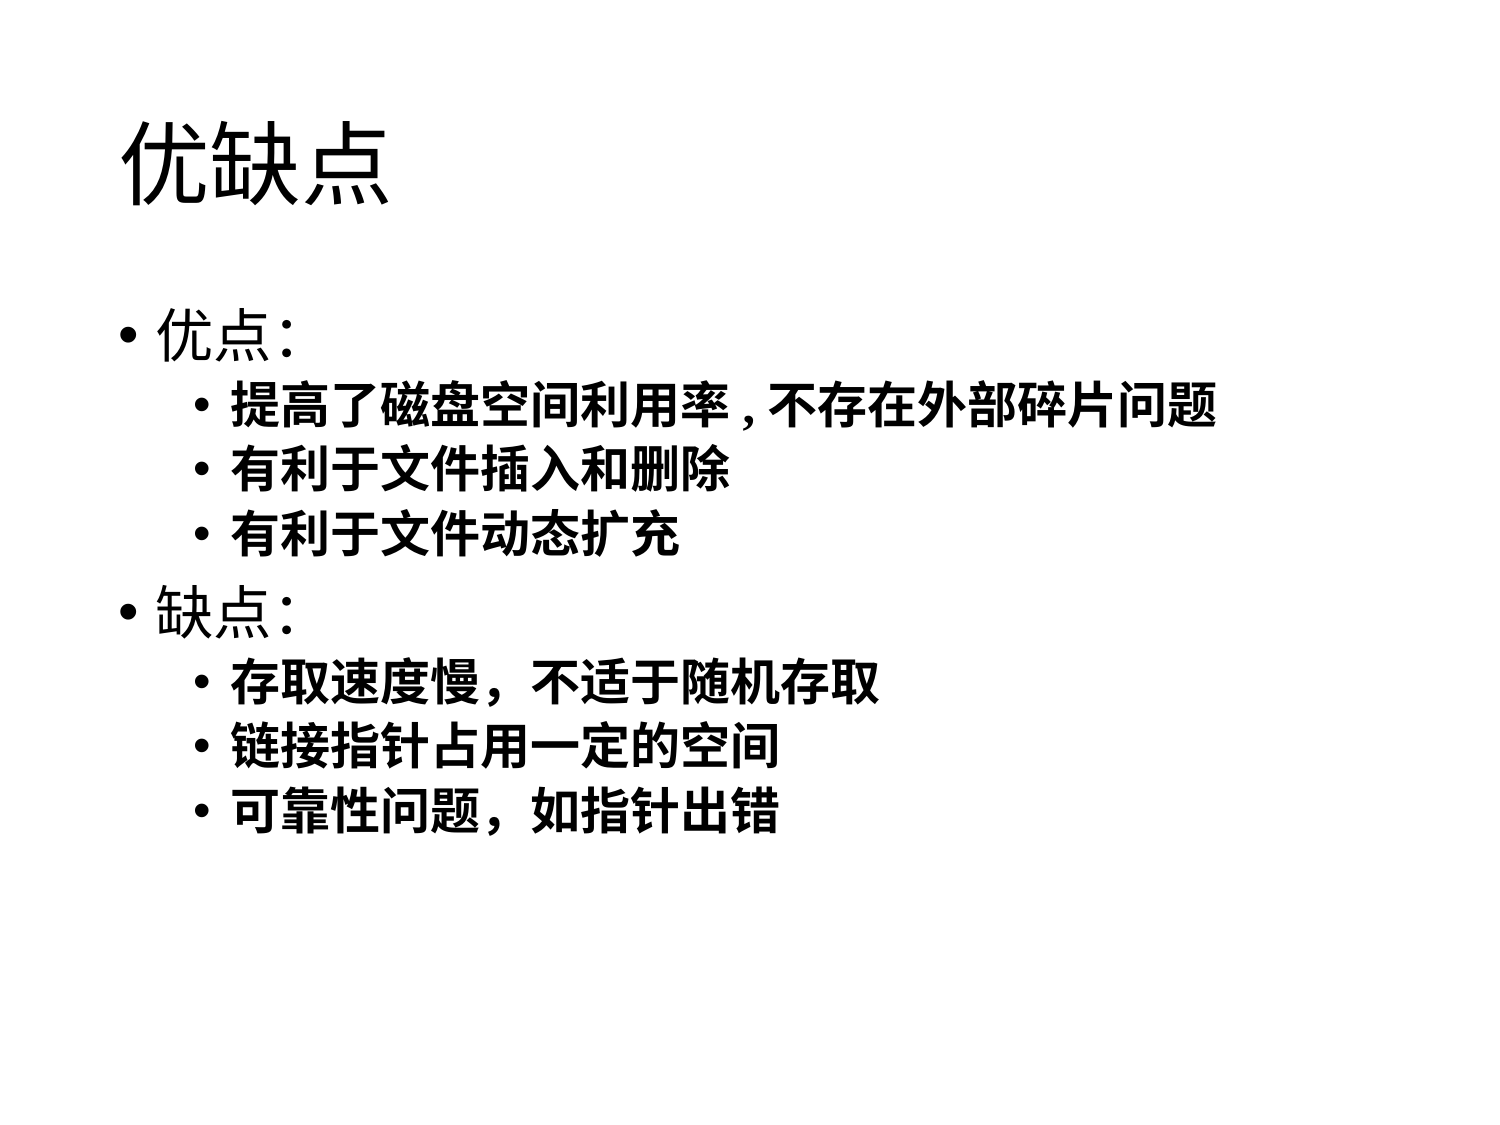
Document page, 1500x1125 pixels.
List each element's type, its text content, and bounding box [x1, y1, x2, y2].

list 优点： 提高了磁盘空间利用率,不存在外部碎片问题 有利于文件插入和删除 有利于文件动态扩充 缺点： 存取速度慢，不适于随机存取 链接指针占用一定的空间 可靠性问题，如指针出错 [103, 299, 1397, 1014]
title 优缺点 [103, 59, 1397, 278]
